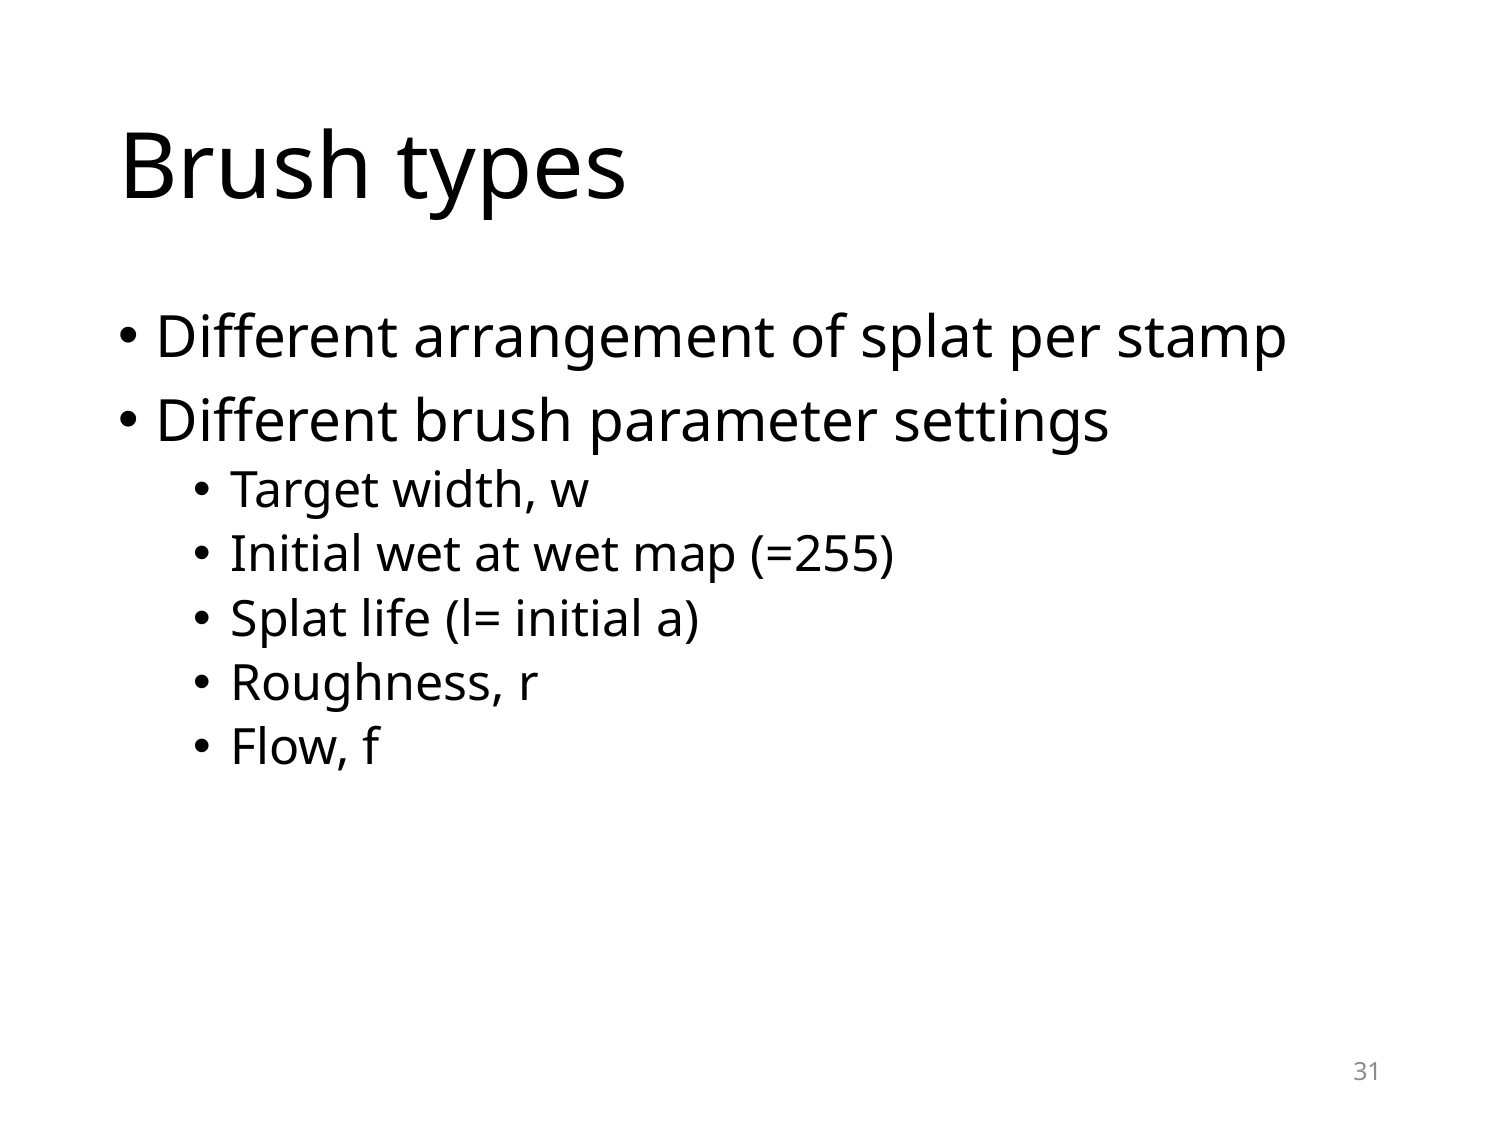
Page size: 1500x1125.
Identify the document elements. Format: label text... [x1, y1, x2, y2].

slide_number 31 [1059, 1042, 1397, 1103]
list Different arrangement of splat per stamp Different brush parameter settings Target width, w Initial wet at wet map (=255) Splat life (l= initial a) Roughness, r Flow, f [103, 299, 1397, 1014]
title Brush types [103, 59, 1397, 278]
